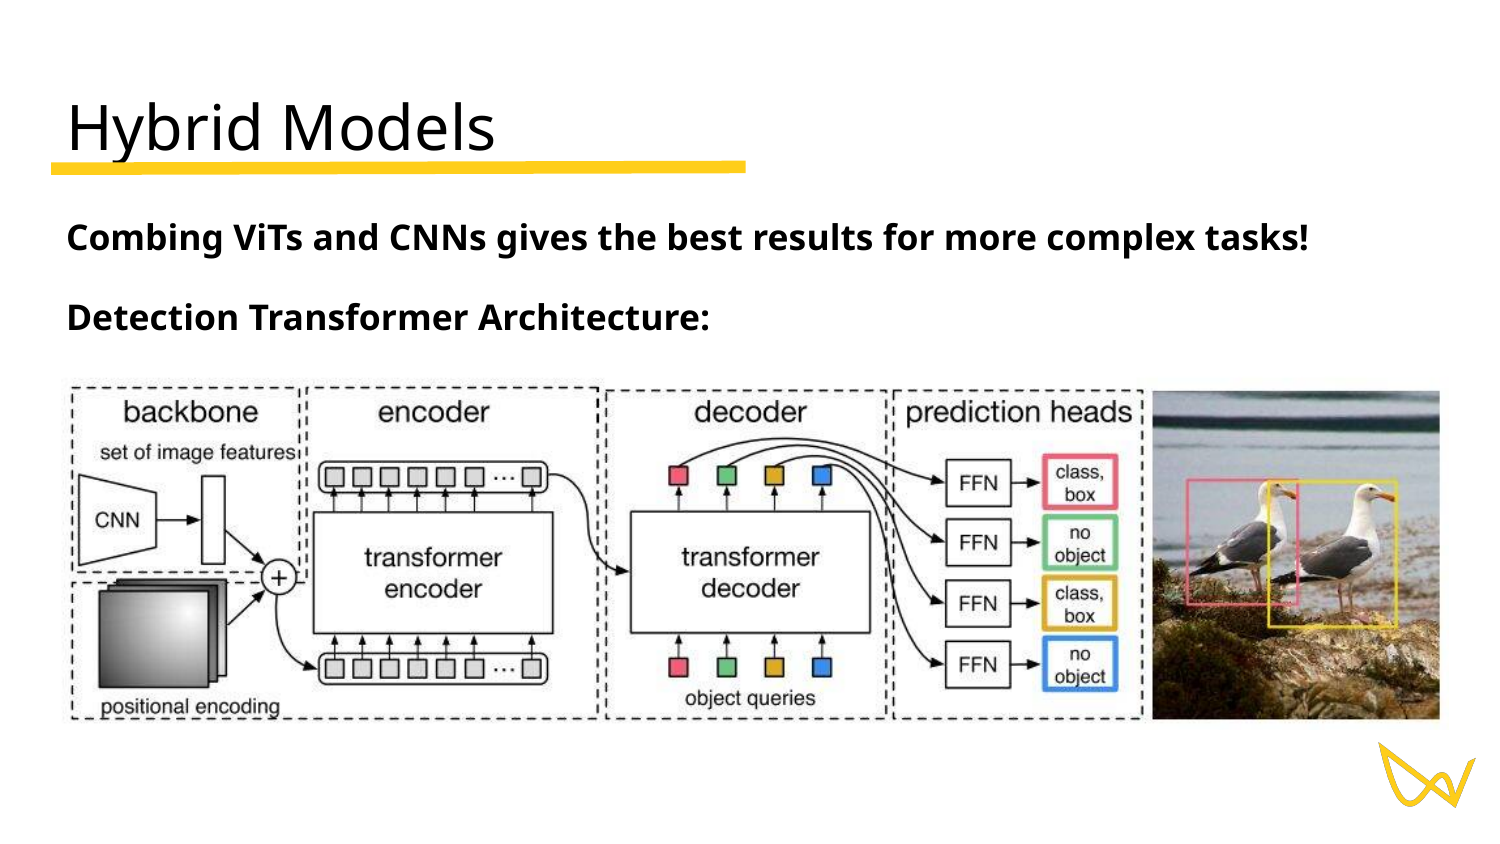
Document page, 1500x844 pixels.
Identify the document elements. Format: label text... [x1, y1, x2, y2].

list Combing ViTs and CNNs gives the best results for more complex tasks! Detection Transformer Architecture: [51, 193, 1449, 356]
title Hybrid Models [51, 72, 1449, 167]
picture [50, 357, 1500, 844]
